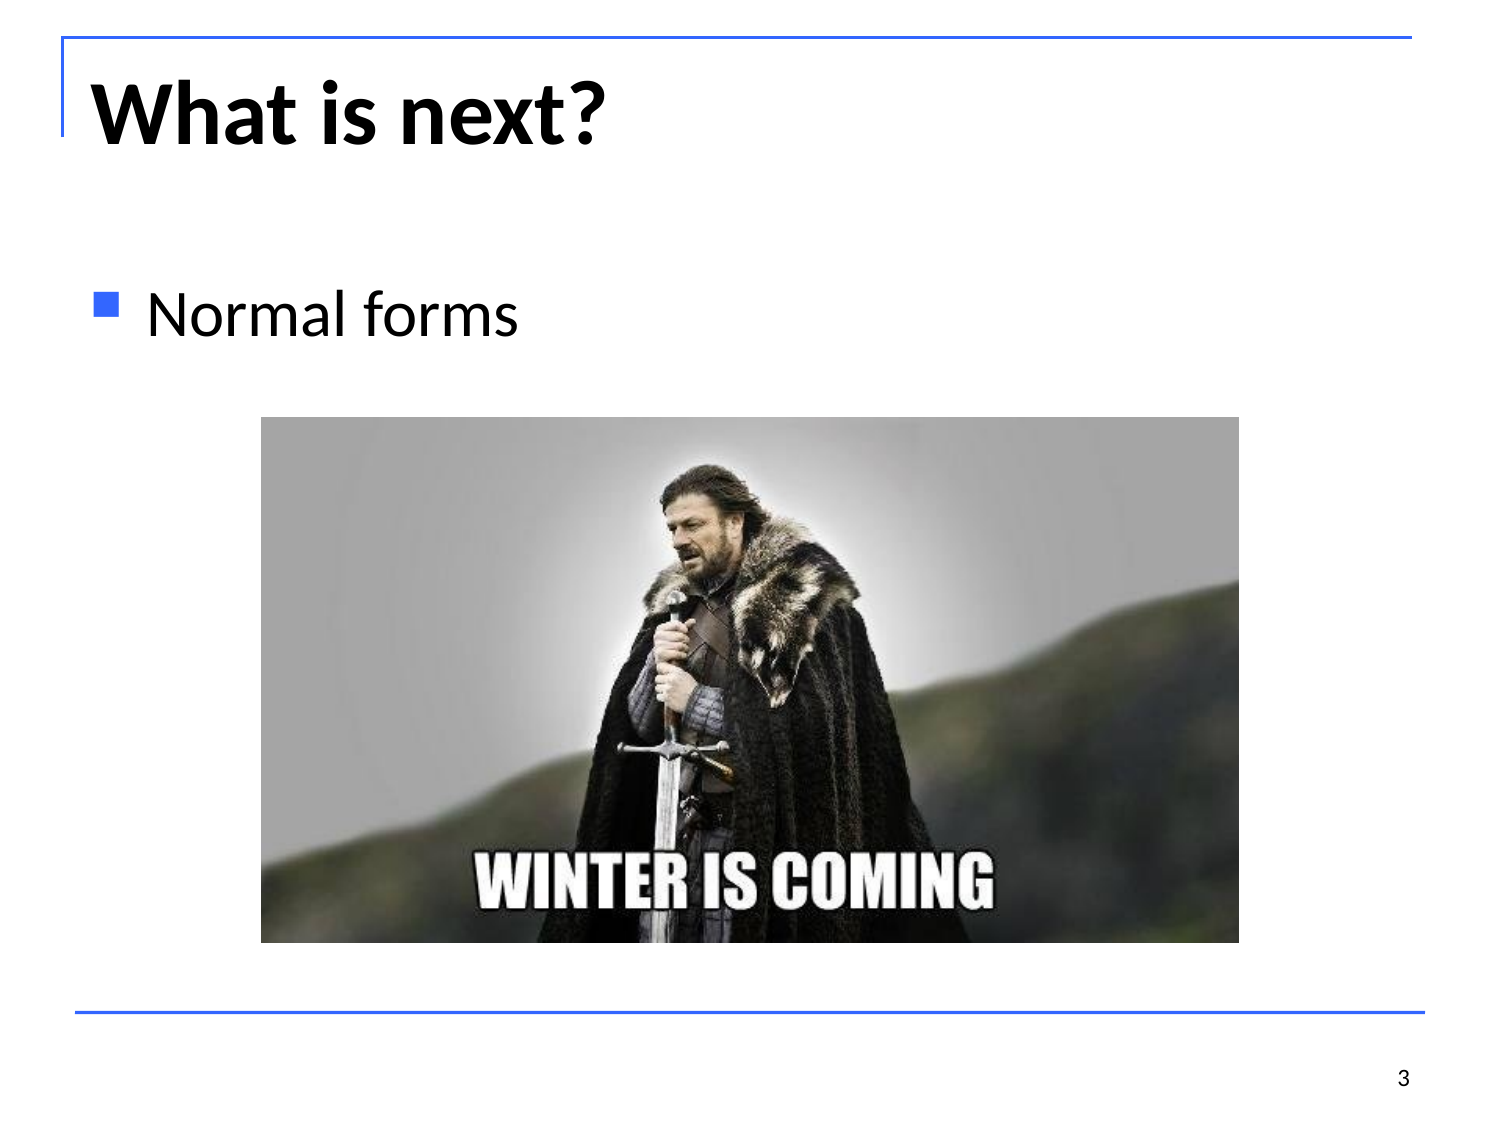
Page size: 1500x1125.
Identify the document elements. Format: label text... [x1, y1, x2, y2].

title What is next? [74, 45, 1426, 233]
list Normal forms [74, 262, 1426, 1006]
slide_number 3 [1074, 1023, 1426, 1100]
picture [261, 417, 1239, 944]
